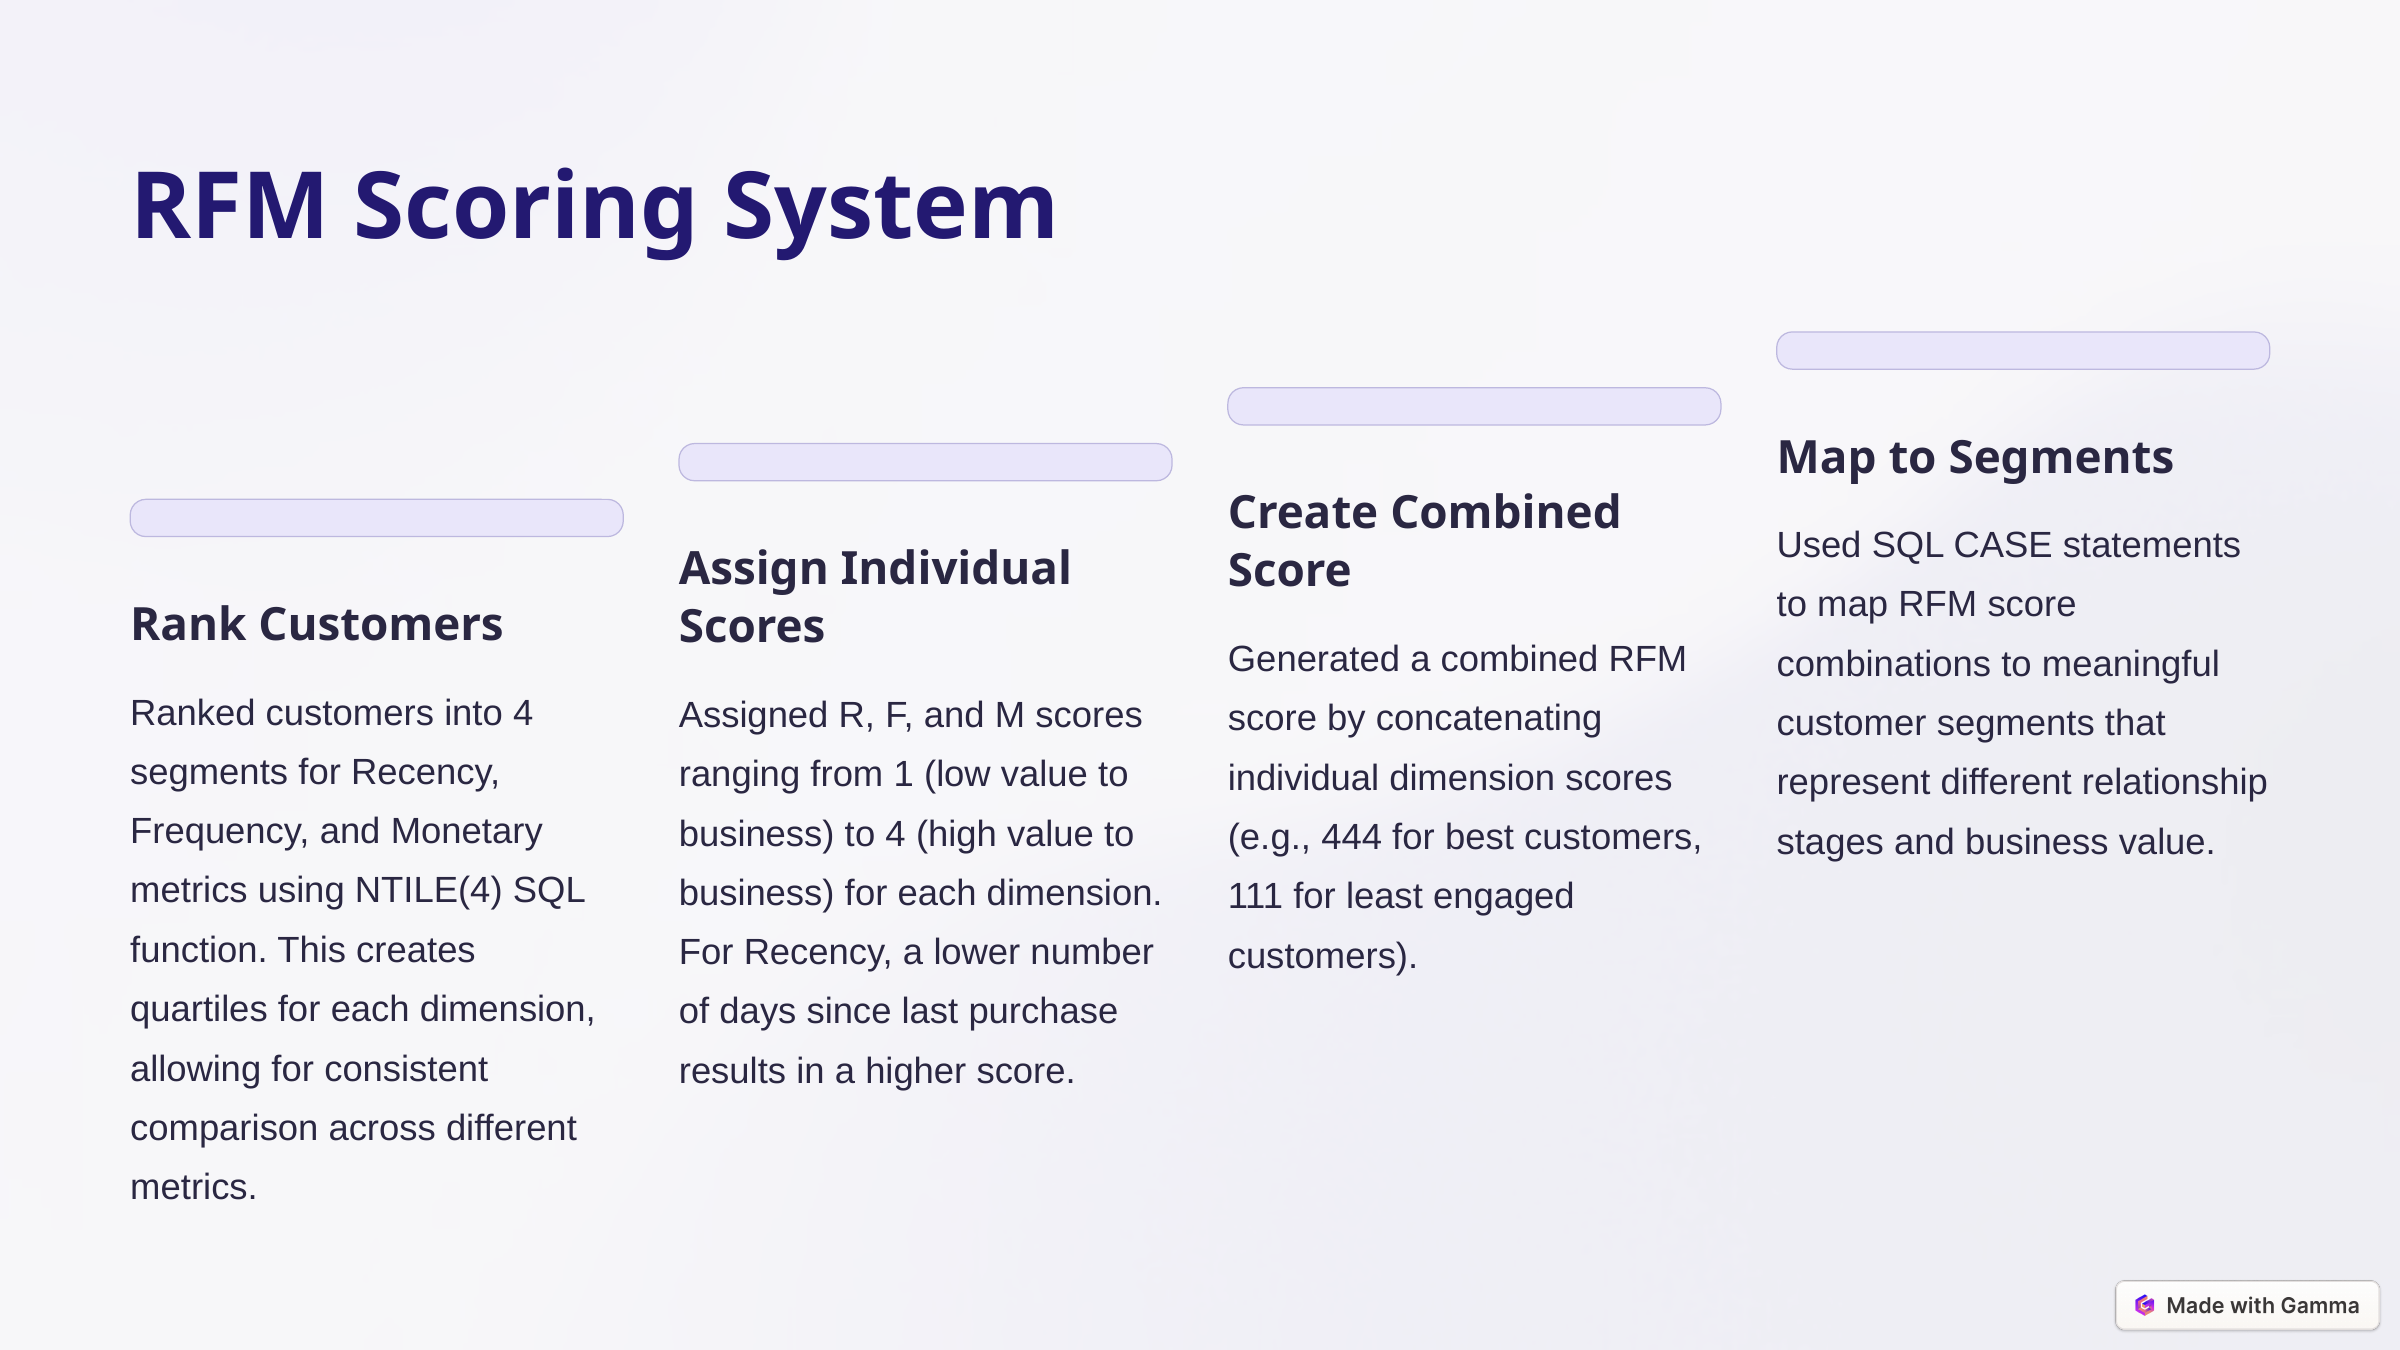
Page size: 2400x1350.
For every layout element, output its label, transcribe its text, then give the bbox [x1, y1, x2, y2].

text_box Rank Customers [130, 592, 596, 651]
picture [2106, 1271, 2389, 1339]
text_box Map to Segments [1776, 424, 2242, 484]
text_box Assign Individual Scores [679, 536, 1173, 653]
text_box Ranked customers into 4 segments for Recency, Frequency, and Monetary metrics using NTILE(4) SQL function. This creates quartiles for each dimension, allowing for consistent comparison across different metrics. [130, 672, 624, 1209]
text_box Used SQL CASE statements to map RFM score combinations to meaningful customer segments that represent different relationship stages and business value. [1776, 505, 2270, 923]
text_box RFM Scoring System [130, 141, 1061, 258]
text_box Assigned R, F, and M scores ranging from 1 (low value to business) to 4 (high value to business) for each dimension. For Recency, a lower number of days since last purchase results in a higher score. [679, 675, 1173, 1152]
text_box Create Combined Score [1227, 480, 1721, 598]
text_box [1227, 387, 1721, 425]
text_box [130, 499, 624, 537]
text_box Generated a combined RFM score by concatenating individual dimension scores (e.g., 444 for best customers, 111 for least engaged customers). [1227, 619, 1721, 1156]
text_box [1776, 331, 2270, 370]
text_box [678, 443, 1173, 481]
